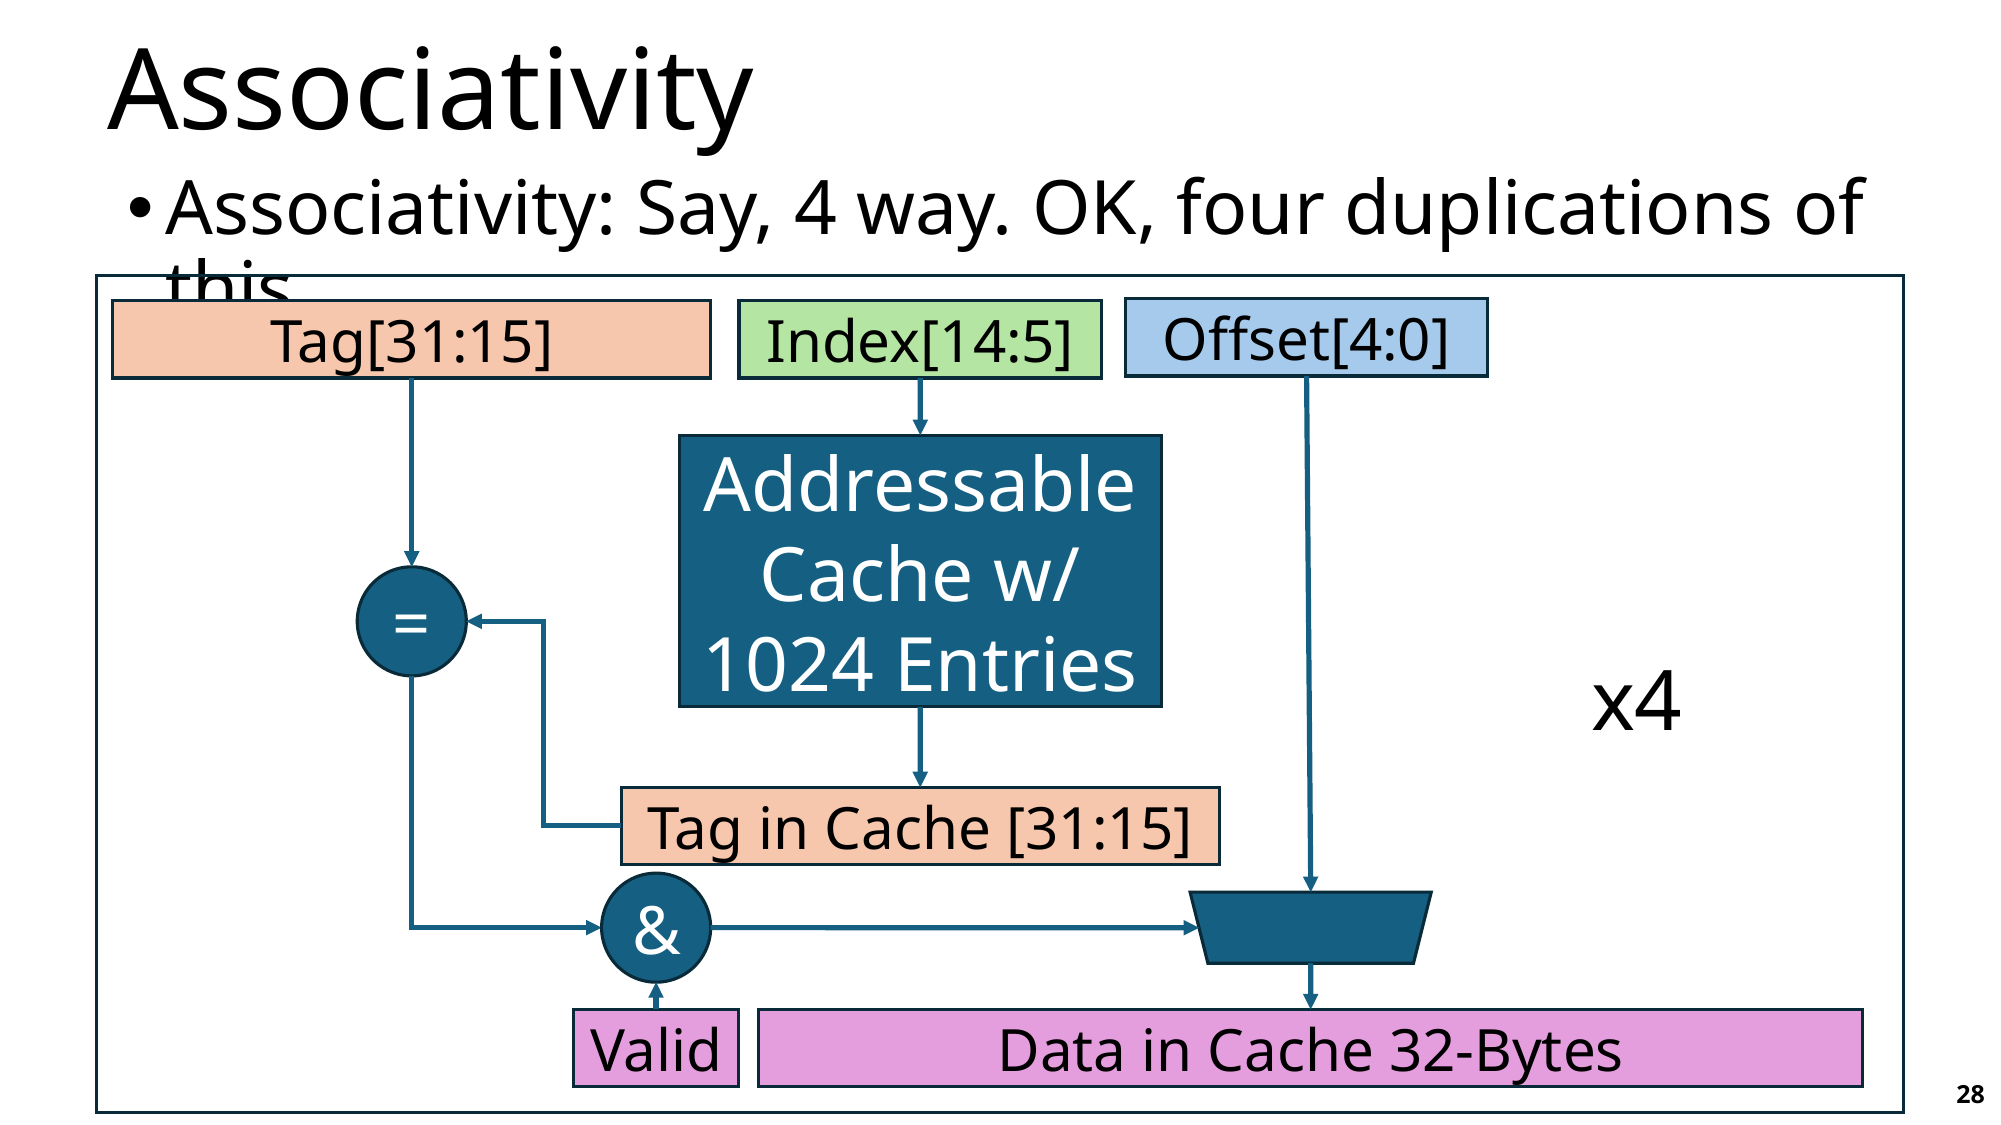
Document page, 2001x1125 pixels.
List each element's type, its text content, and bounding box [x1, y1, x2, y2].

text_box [1306, 375, 1312, 893]
list Associativity: Say, 4 way. OK, four duplications of this. [112, 162, 1920, 343]
text_box [95, 274, 1905, 1114]
title Associativity [92, 7, 1818, 179]
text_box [465, 620, 622, 706]
text_box x4 [1576, 640, 1698, 755]
slide_number 28 [1550, 1065, 2000, 1125]
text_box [380, 706, 634, 898]
